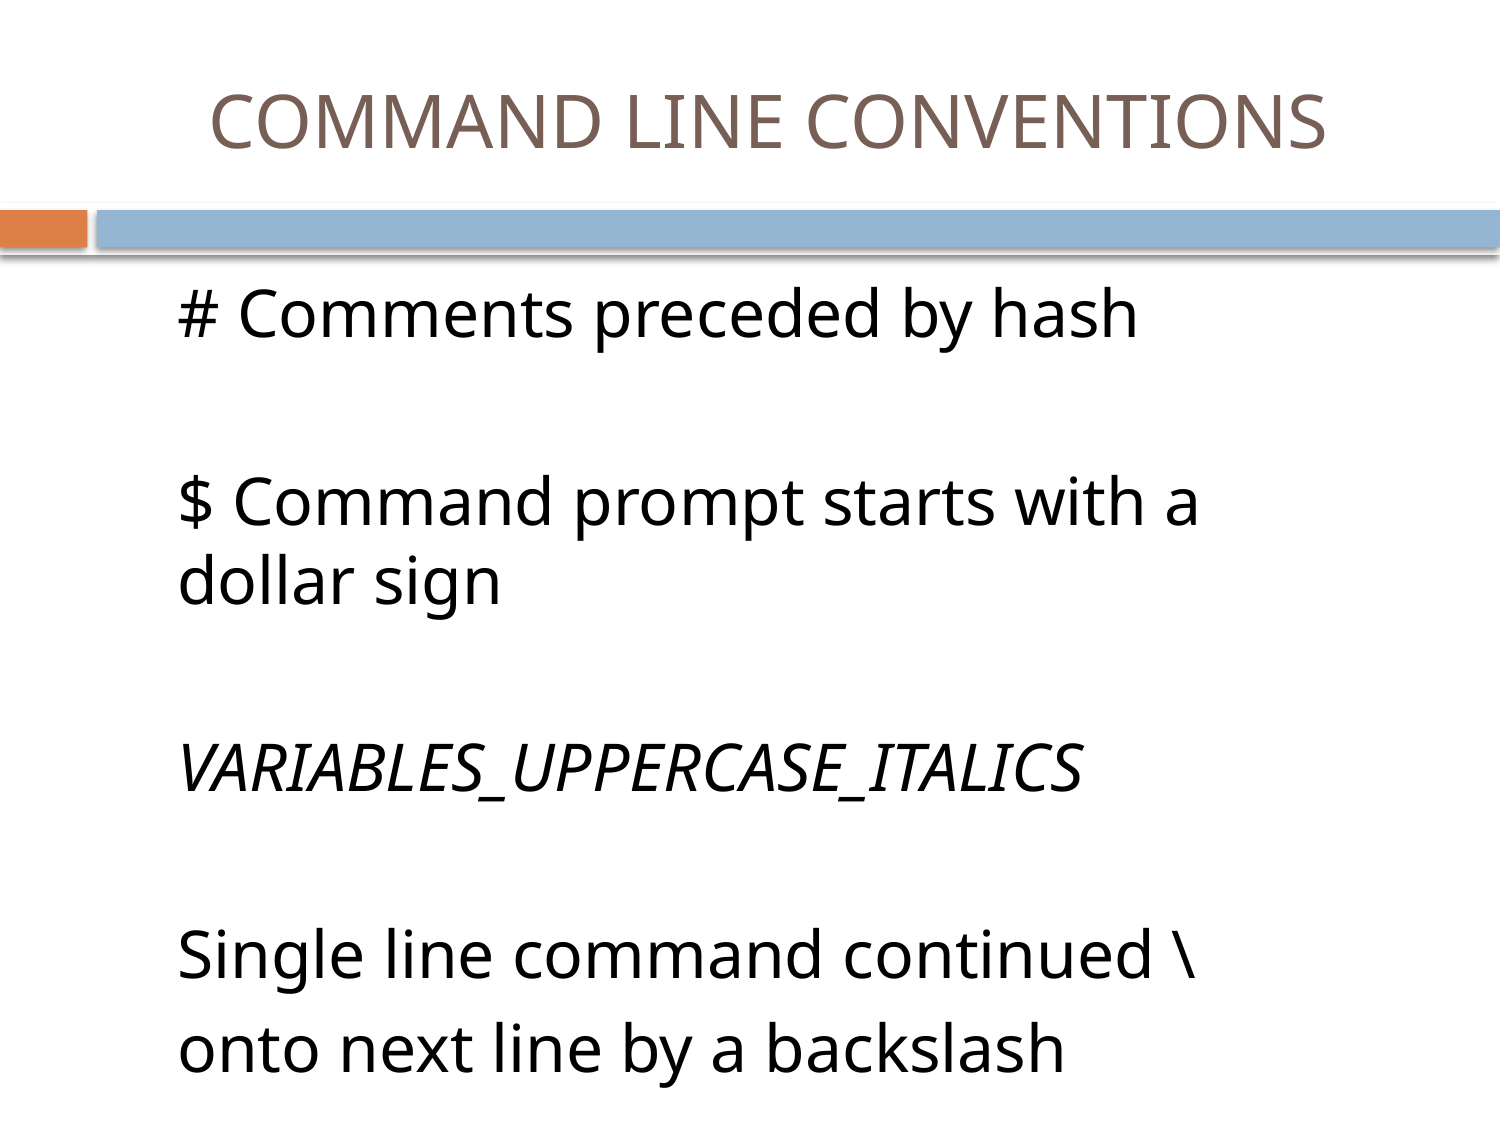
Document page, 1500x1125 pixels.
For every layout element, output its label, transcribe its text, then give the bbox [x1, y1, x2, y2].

list # Comments preceded by hash $ Command prompt starts with a dollar sign VARIABLES_UPPERCASE_ITALICS Single line command continued \ onto next line by a backslash [162, 264, 1363, 1098]
title COMMAND LINE CONVENTIONS [100, 37, 1438, 200]
